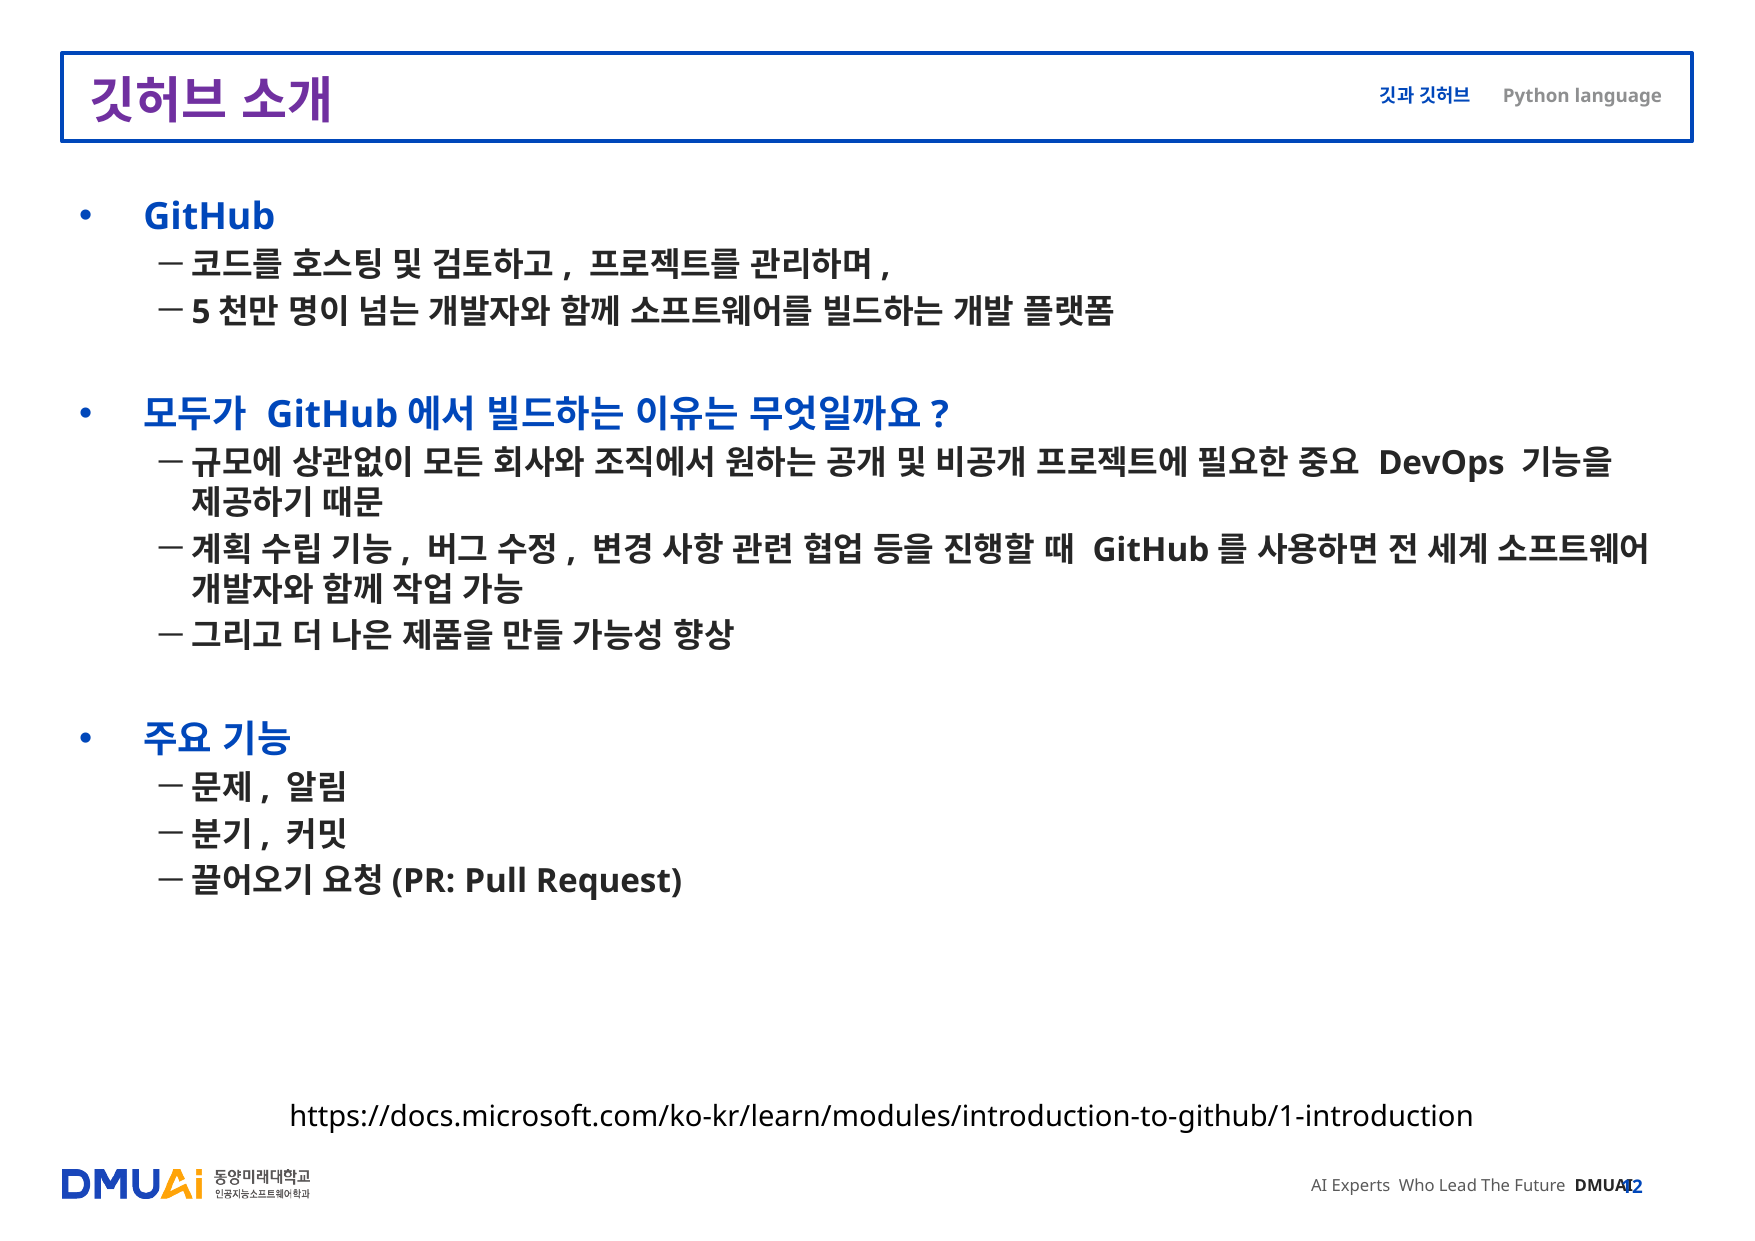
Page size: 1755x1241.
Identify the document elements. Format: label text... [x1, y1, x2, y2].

list GitHub 코드를 호스팅 및 검토하고, 프로젝트를 관리하며, 5천만 명이 넘는 개발자와 함께 소프트웨어를 빌드하는 개발 플랫폼 모두가 GitHub에서 빌드하는 이유는 무엇일까요? 규모에 상관없이 모든 회사와 조직에서 원하는 공개 및 비공개 프로젝트에 필요한 중요 DevOps 기능을 제공하기 때문 계획 수립 기능, 버그 수정, 변경 사항 관련 협업 등을 진행할 때 GitHub를 사용하면 전 세계 소프트웨어 개발자와 함께 작업 가능 그리고 더 나은 제품을 만들 가능성 향상 주요 기능 문제, 알림 분기, 커밋 끌어오기 요청(PR: Pull Request) [62, 183, 1681, 1140]
title 깃허브 소개 [72, 69, 1586, 128]
picture [62, 1169, 310, 1199]
text_box https://docs.microsoft.com/ko-kr/learn/modules/introduction-to-github/1-introduction [274, 1089, 1504, 1140]
